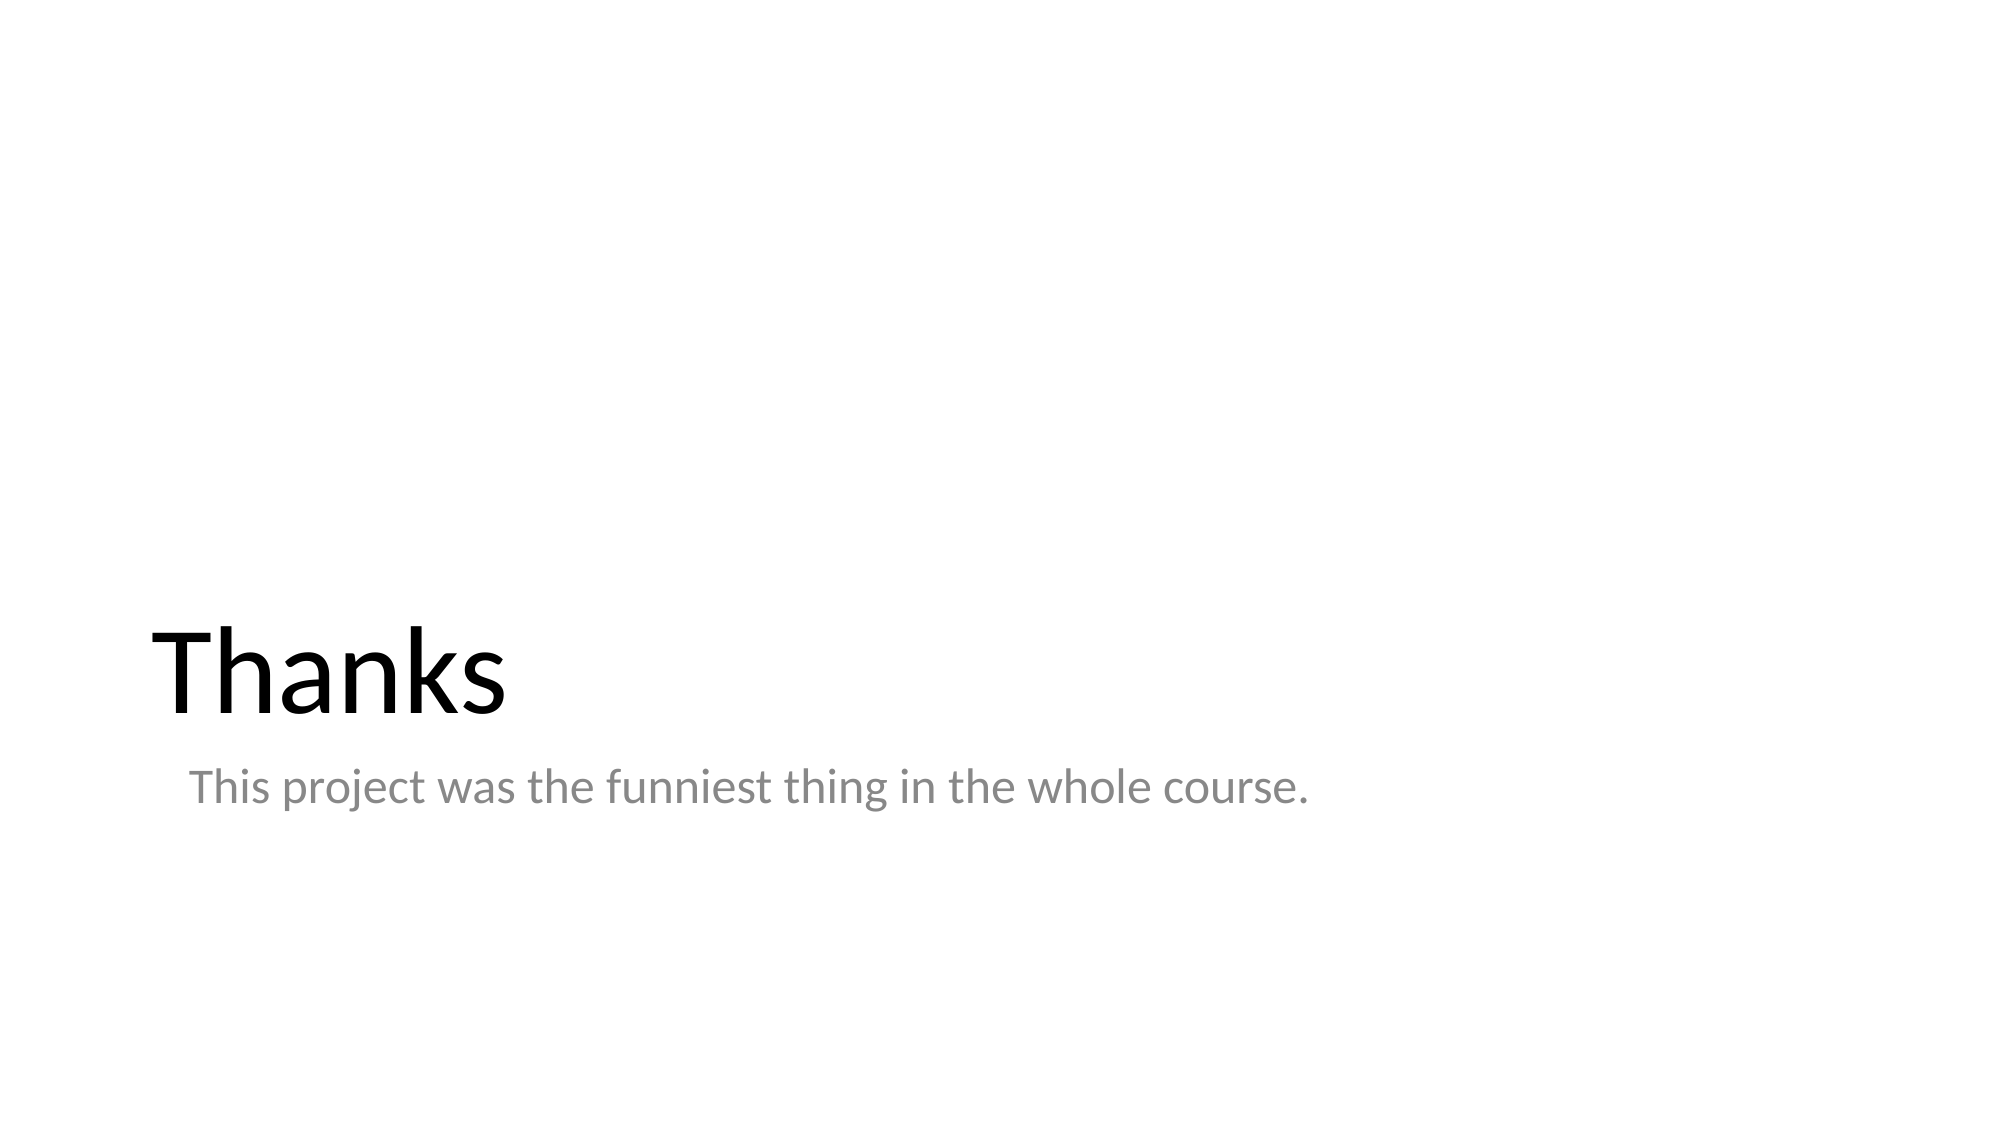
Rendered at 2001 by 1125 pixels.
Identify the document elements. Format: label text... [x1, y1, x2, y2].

title Thanks [136, 280, 1862, 749]
list This project was the funniest thing in the whole course. [136, 752, 1862, 999]
